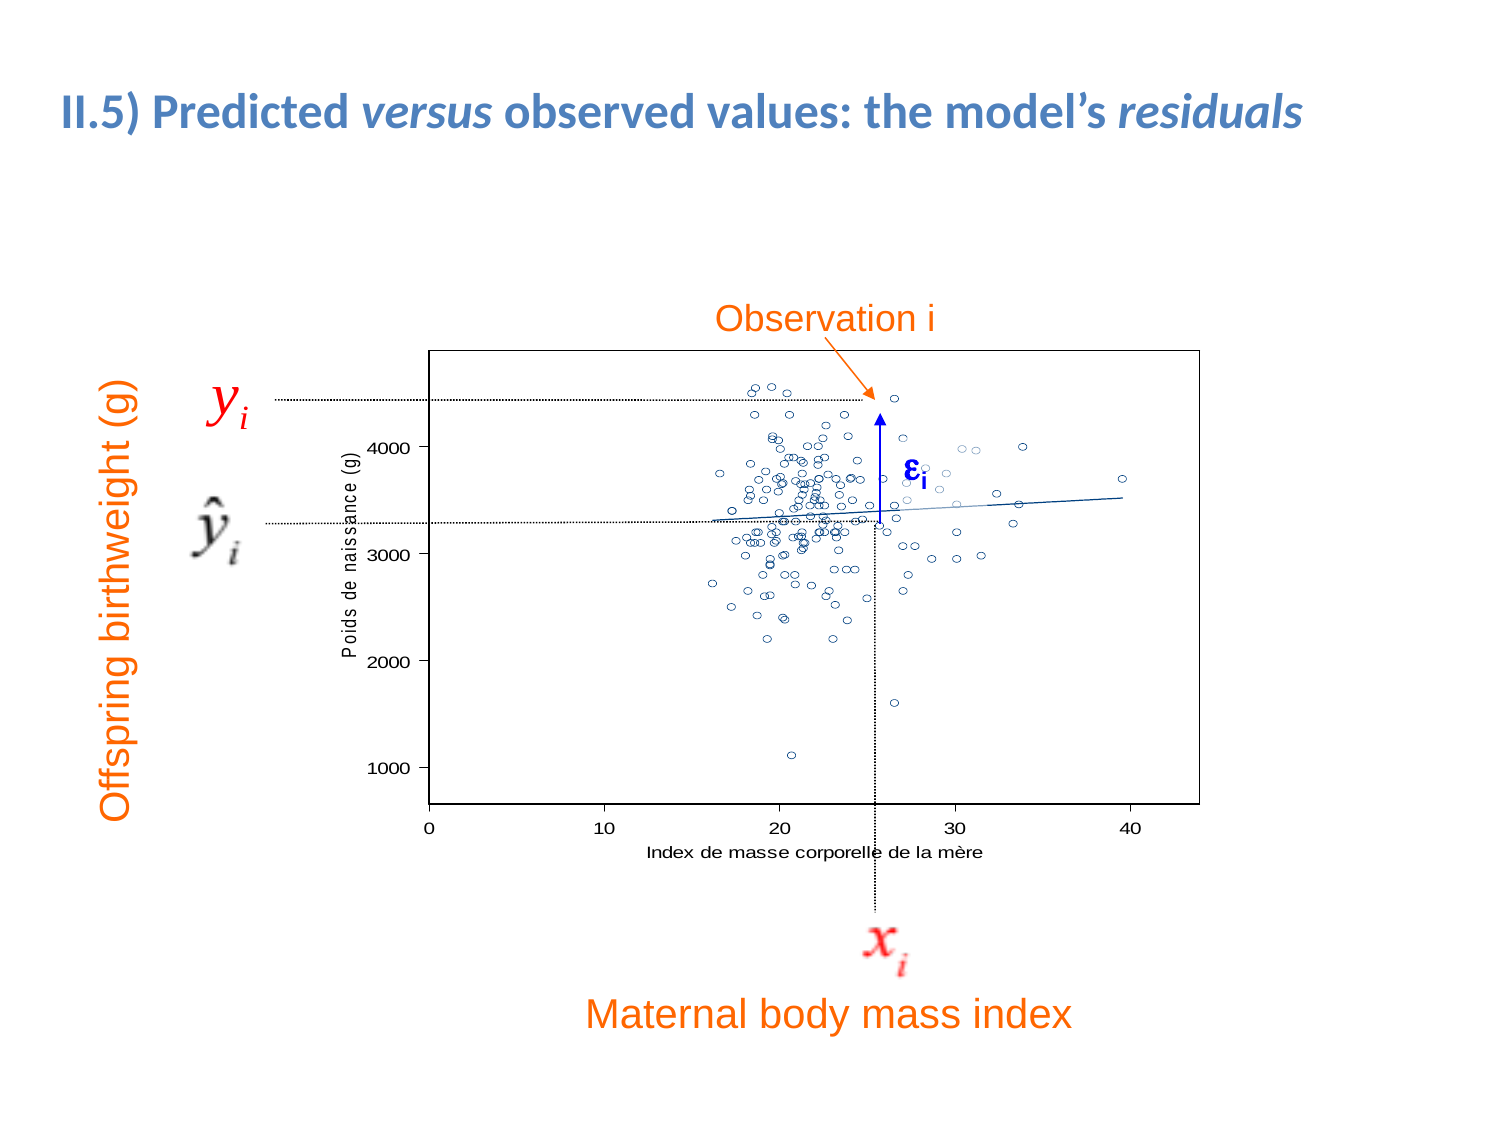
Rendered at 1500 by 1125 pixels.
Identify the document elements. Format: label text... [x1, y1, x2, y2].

picture [325, 349, 1208, 881]
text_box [185, 482, 246, 568]
title II.5) Predicted versus observed values: the model’s residuals [45, 45, 1473, 171]
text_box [199, 362, 256, 438]
text_box Maternal body mass index [479, 979, 1178, 1045]
text_box Observation i [680, 293, 970, 348]
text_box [858, 895, 915, 981]
text_box Offspring birthweight (g) [79, 337, 145, 865]
